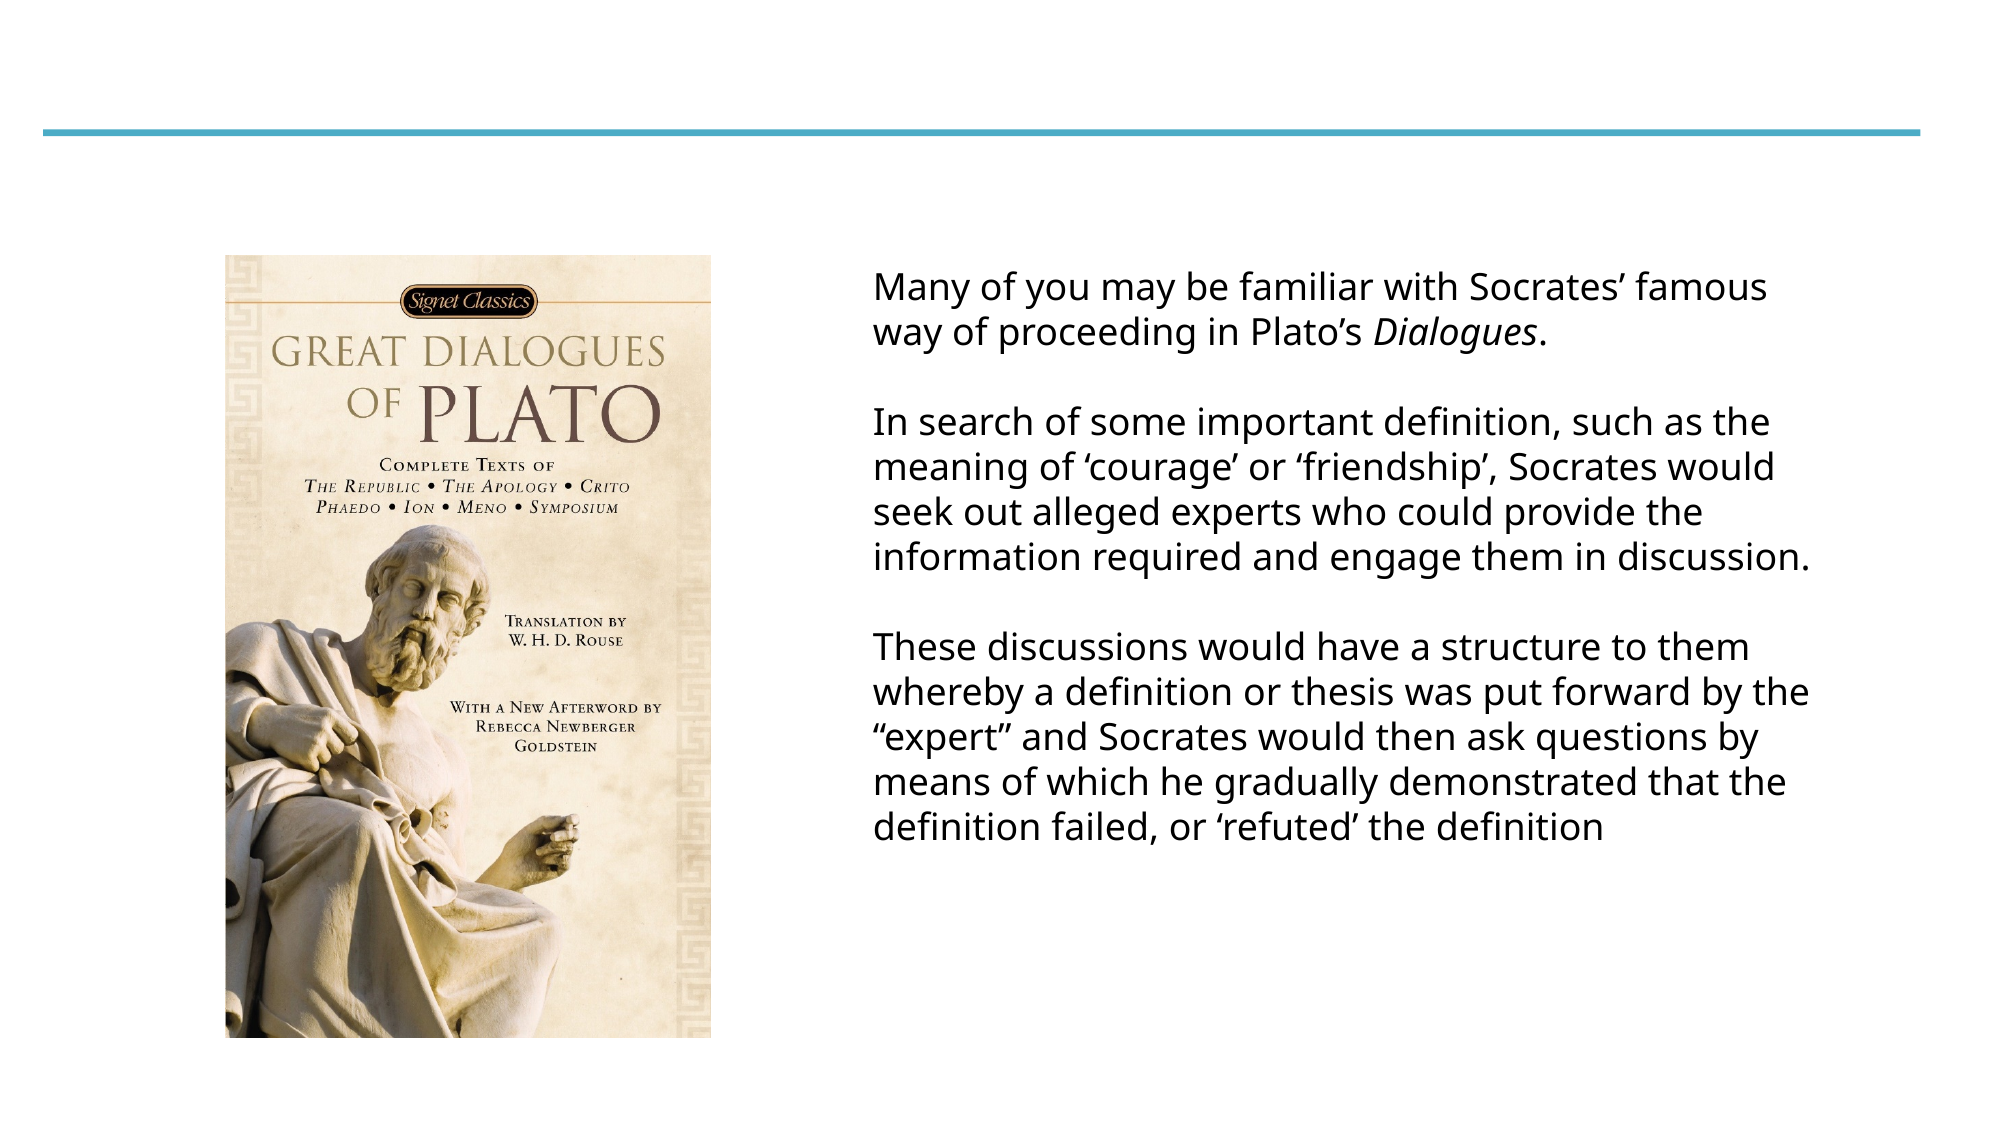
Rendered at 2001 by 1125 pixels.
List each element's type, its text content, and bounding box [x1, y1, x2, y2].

text_box [41, 127, 1922, 138]
text_box Many of you may be familiar with Socrates’ famous way of proceeding in Plato’s Dialogues. In search of some important definition, such as the meaning of ‘courage’ or ‘friendship’, Socrates would seek out alleged experts who could provide the information required and engage them in discussion. These discussions would have a structure to them whereby a definition or thesis was put forward by the “expert” and Socrates would then ask questions by means of which he gradually demonstrated that the definition failed, or ‘refuted’ the definition [858, 255, 1858, 856]
picture [224, 255, 711, 1038]
